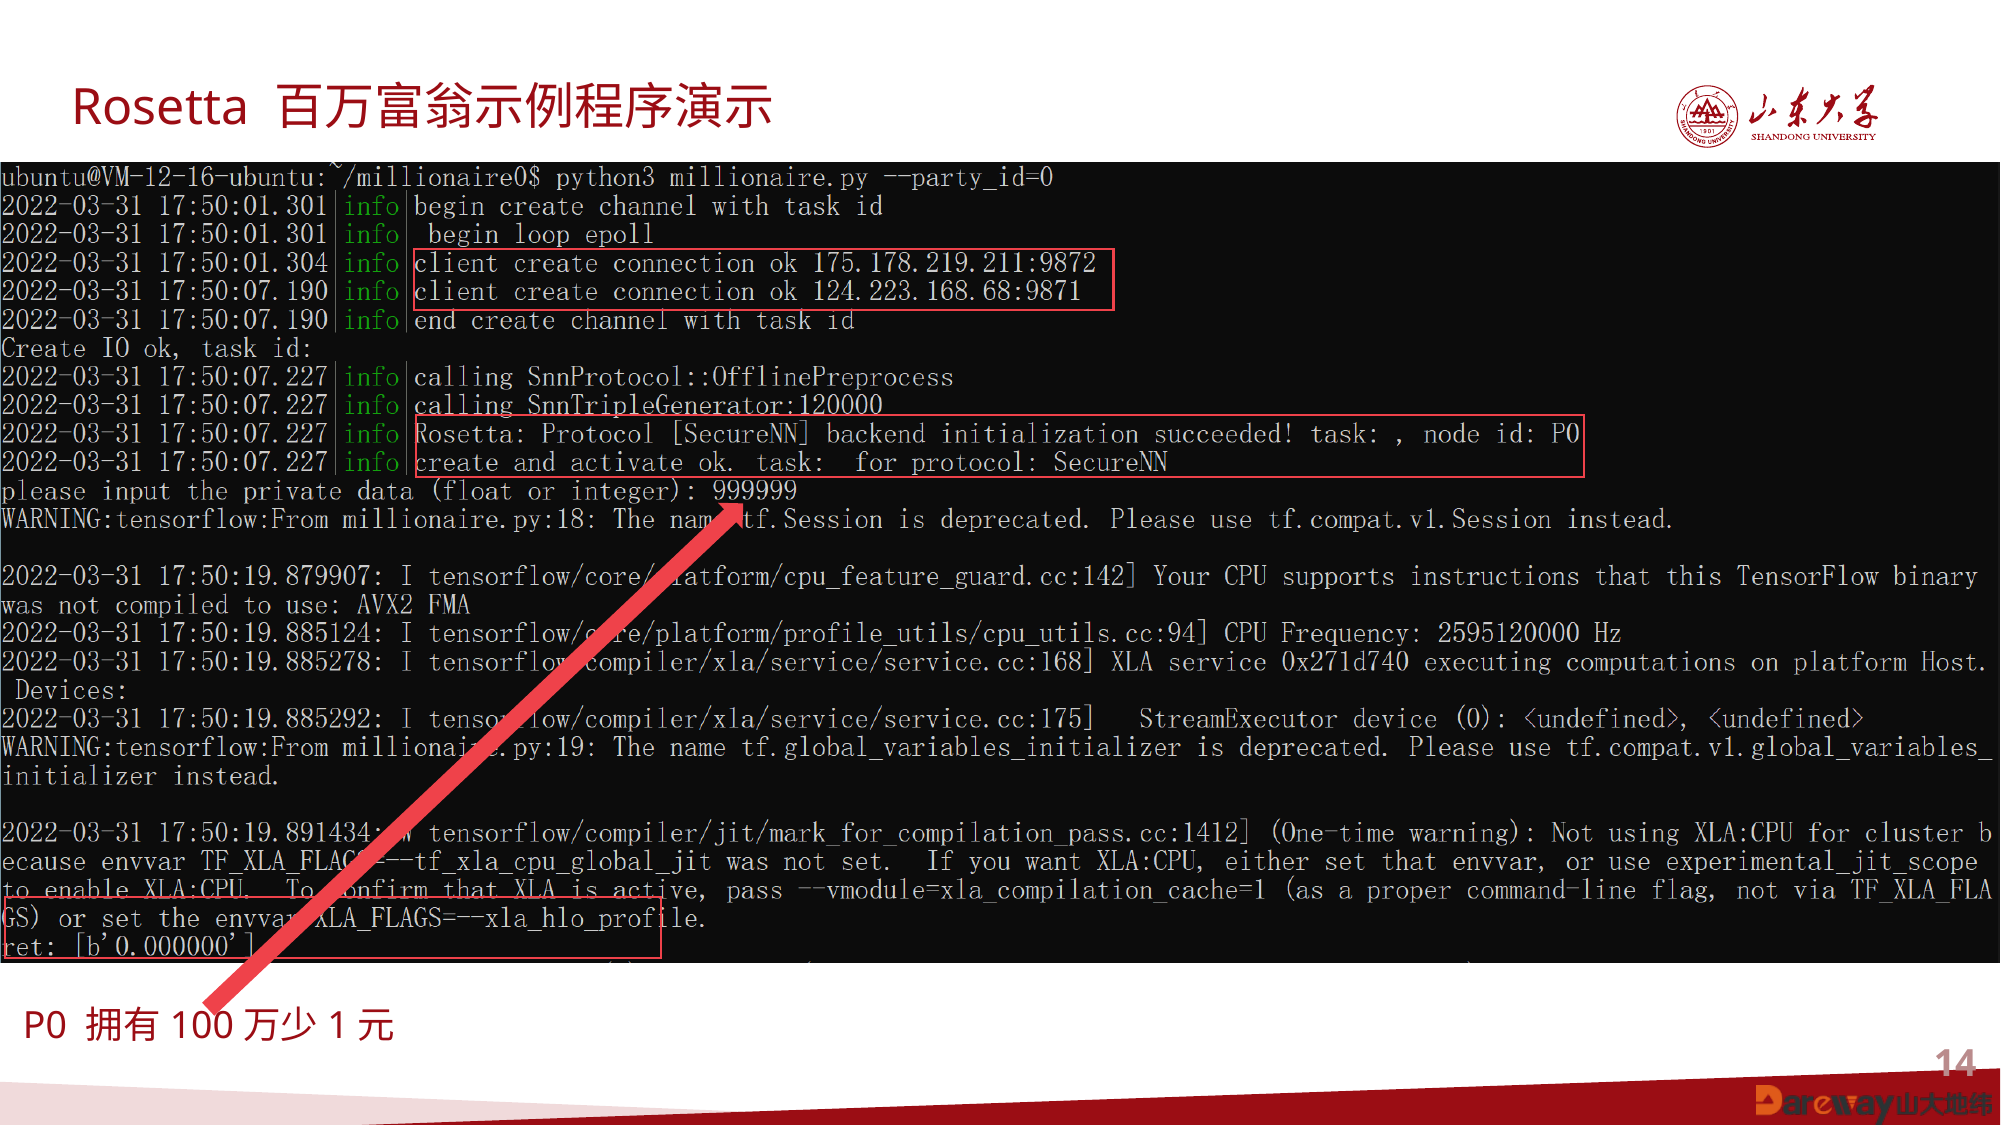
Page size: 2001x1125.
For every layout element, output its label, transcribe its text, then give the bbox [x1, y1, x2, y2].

slide_number 14 [1541, 1034, 1992, 1095]
text_box P0 拥有100万少1元 [8, 993, 1037, 1054]
text_box [200, 963, 272, 1018]
text_box Rosetta 百万富翁示例程序演示 [56, 66, 960, 142]
picture [0, 162, 2000, 963]
picture [1756, 1085, 1992, 1125]
